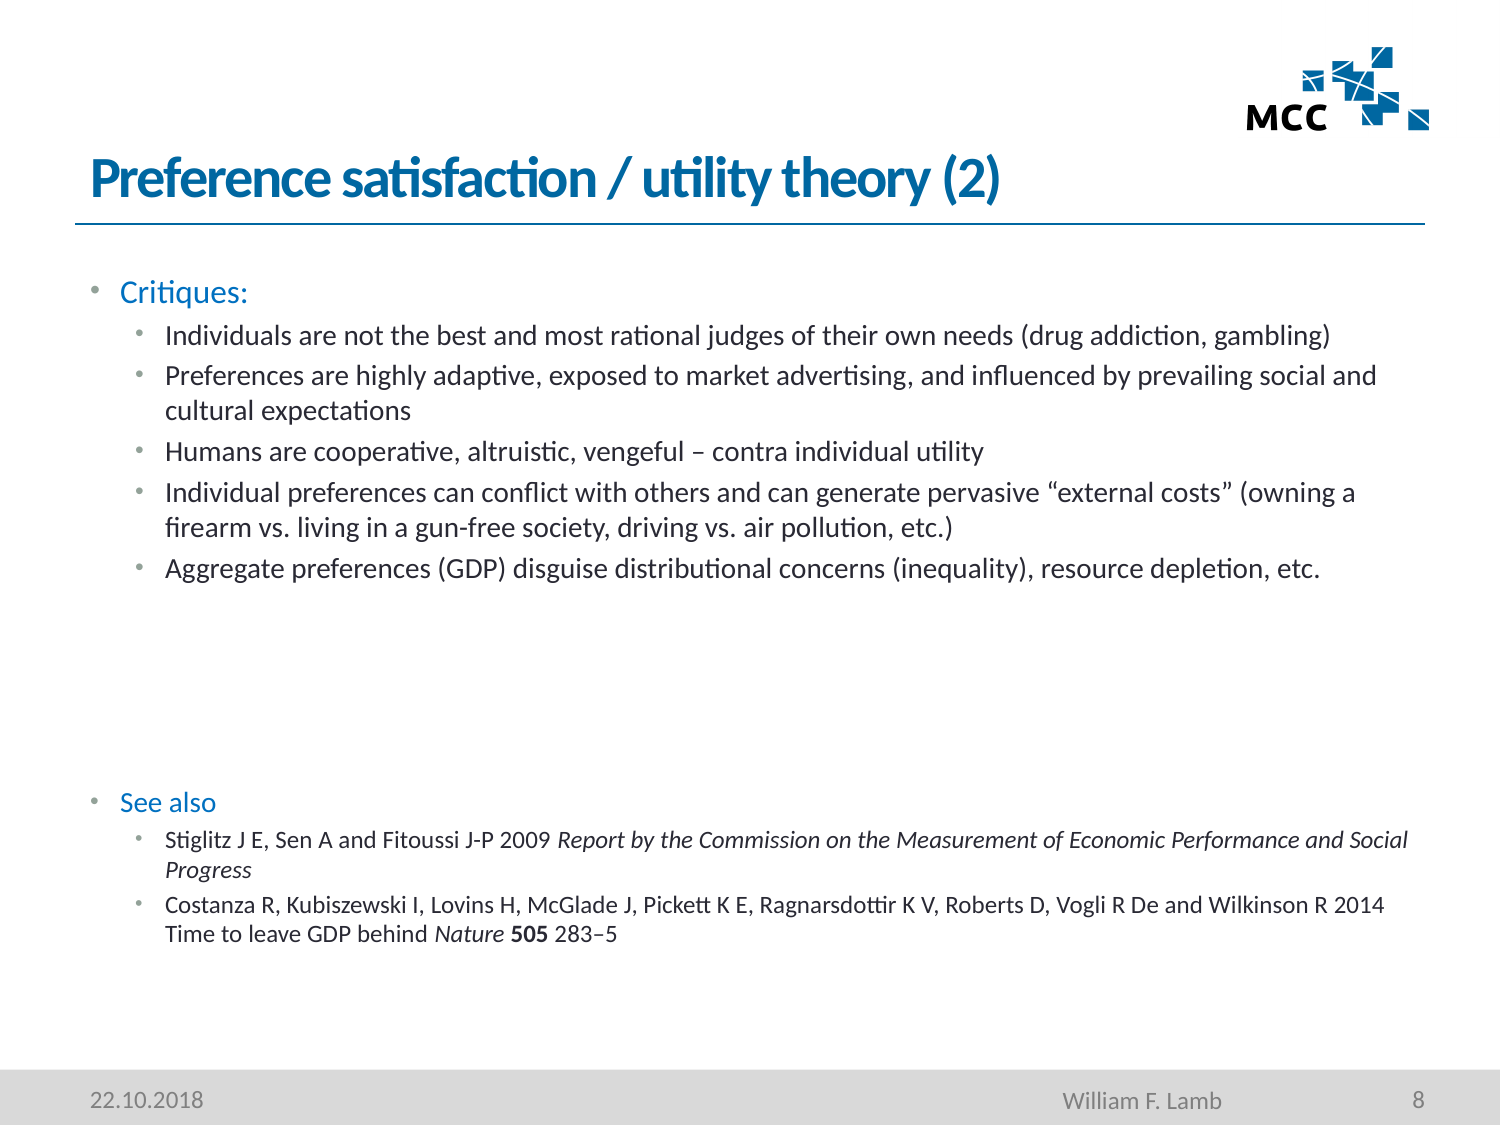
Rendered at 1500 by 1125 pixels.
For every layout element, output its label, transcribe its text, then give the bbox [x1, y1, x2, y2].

list Critiques: Individuals are not the best and most rational judges of their own needs (drug addiction, gambling) Preferences are highly adaptive, exposed to market advertising, and influenced by prevailing social and cultural expectations Humans are cooperative, altruistic, vengeful – contra individual utility Individual preferences can conflict with others and can generate pervasive “external costs” (owning a firearm vs. living in a gun-free society, driving vs. air pollution, etc.) Aggregate preferences (GDP) disguise distributional concerns (inequality), resource depletion, etc. See also Stiglitz J E, Sen A and Fitoussi J-P 2009 Report by the Commission on the Measurement of Economic Performance and Social Progress Costanza R, Kubiszewski I, Lovins H, McGlade J, Pickett K E, Ragnarsdottir K V, Roberts D, Vogli R De and Wilkinson R 2014 Time to leave GDP behind Nature 505 283–5 [75, 262, 1425, 1063]
title Preference satisfaction / utility theory (2) [75, 53, 1425, 217]
picture [1238, 0, 1500, 138]
